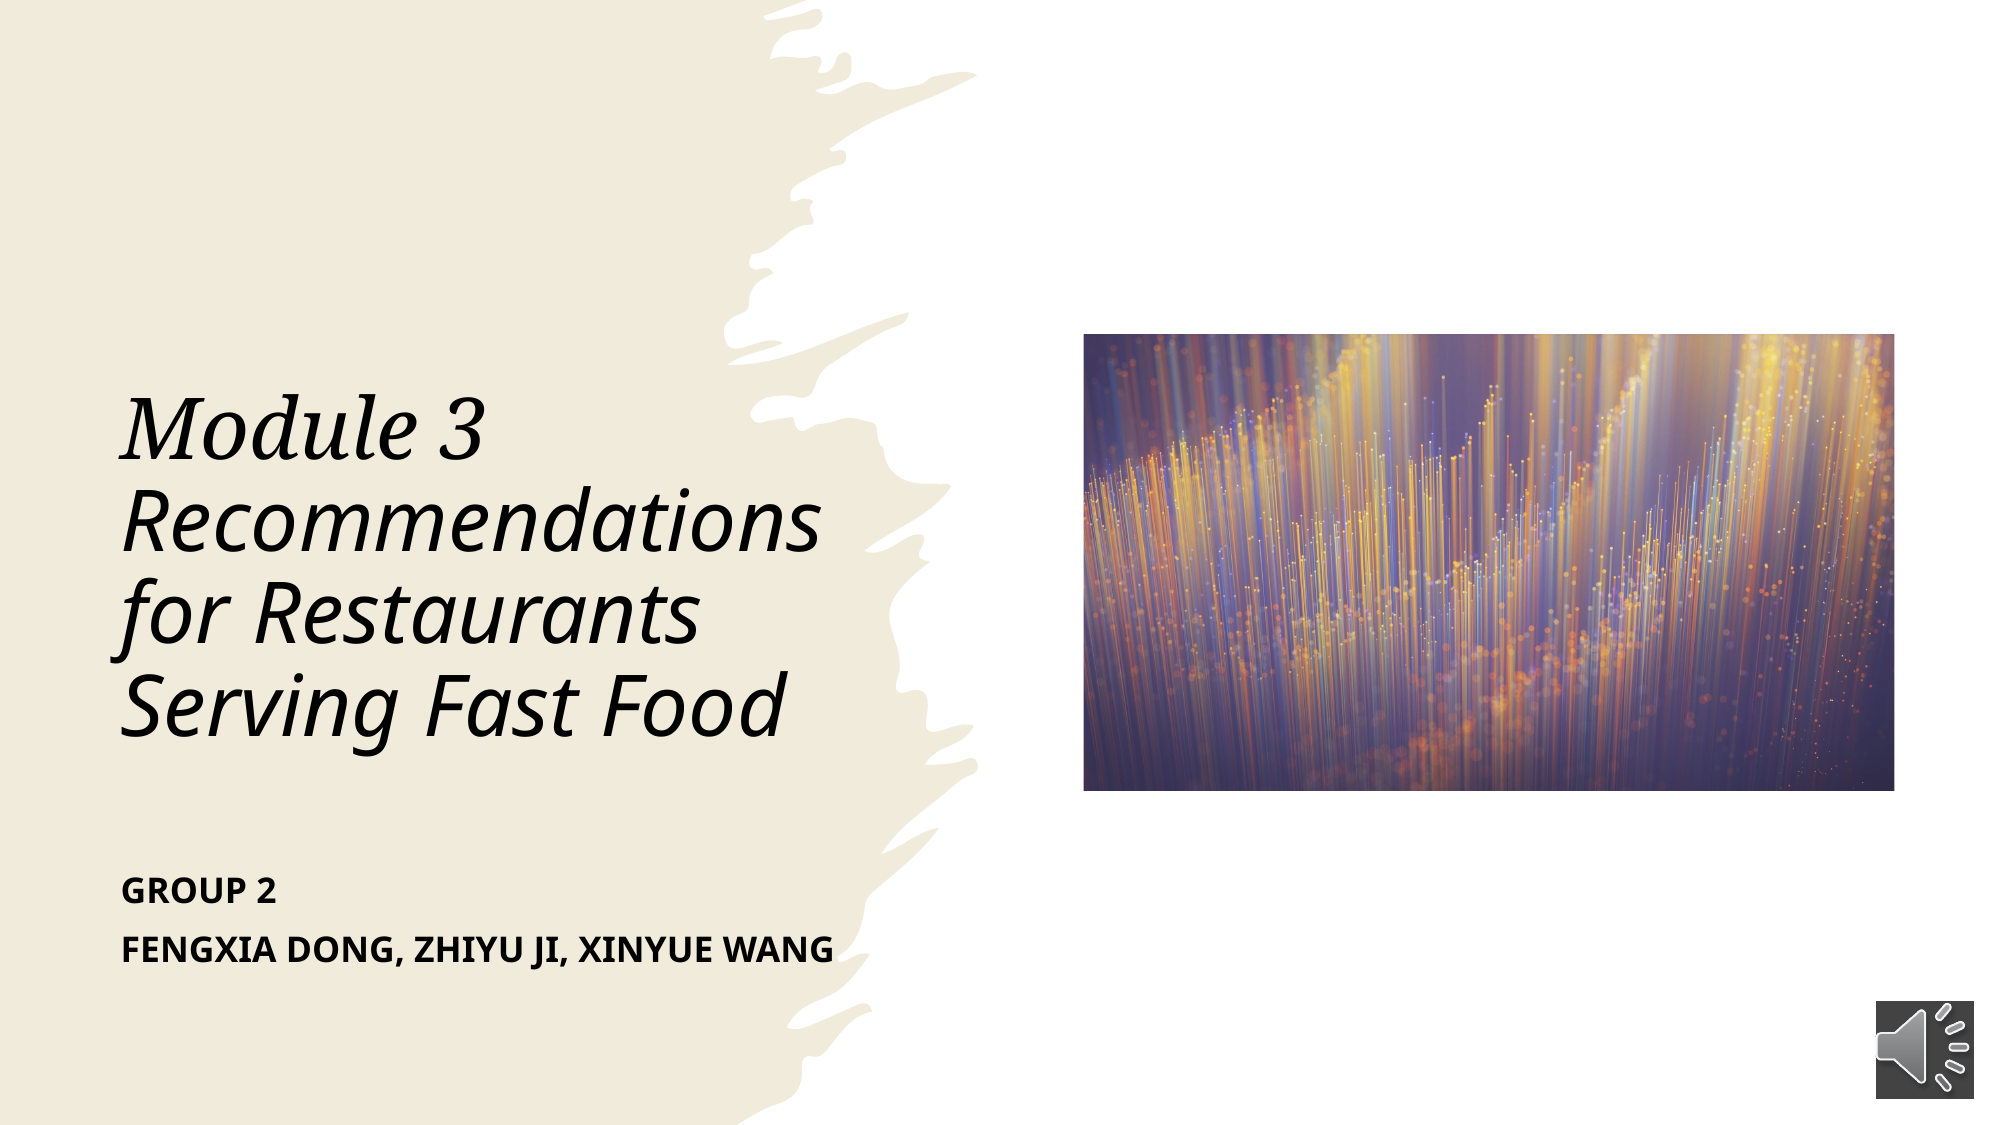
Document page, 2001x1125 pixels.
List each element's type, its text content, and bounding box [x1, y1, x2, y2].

title Module 3 Recommendations for Restaurants Serving Fast Food [105, 105, 864, 855]
picture [1874, 999, 1975, 1100]
subtitle Group 2 Fengxia Dong, Zhiyu Ji, Xinyue Wang [105, 865, 864, 993]
text_box [0, 0, 980, 1125]
picture [1083, 334, 1895, 791]
text_box [741, 0, 2000, 1125]
